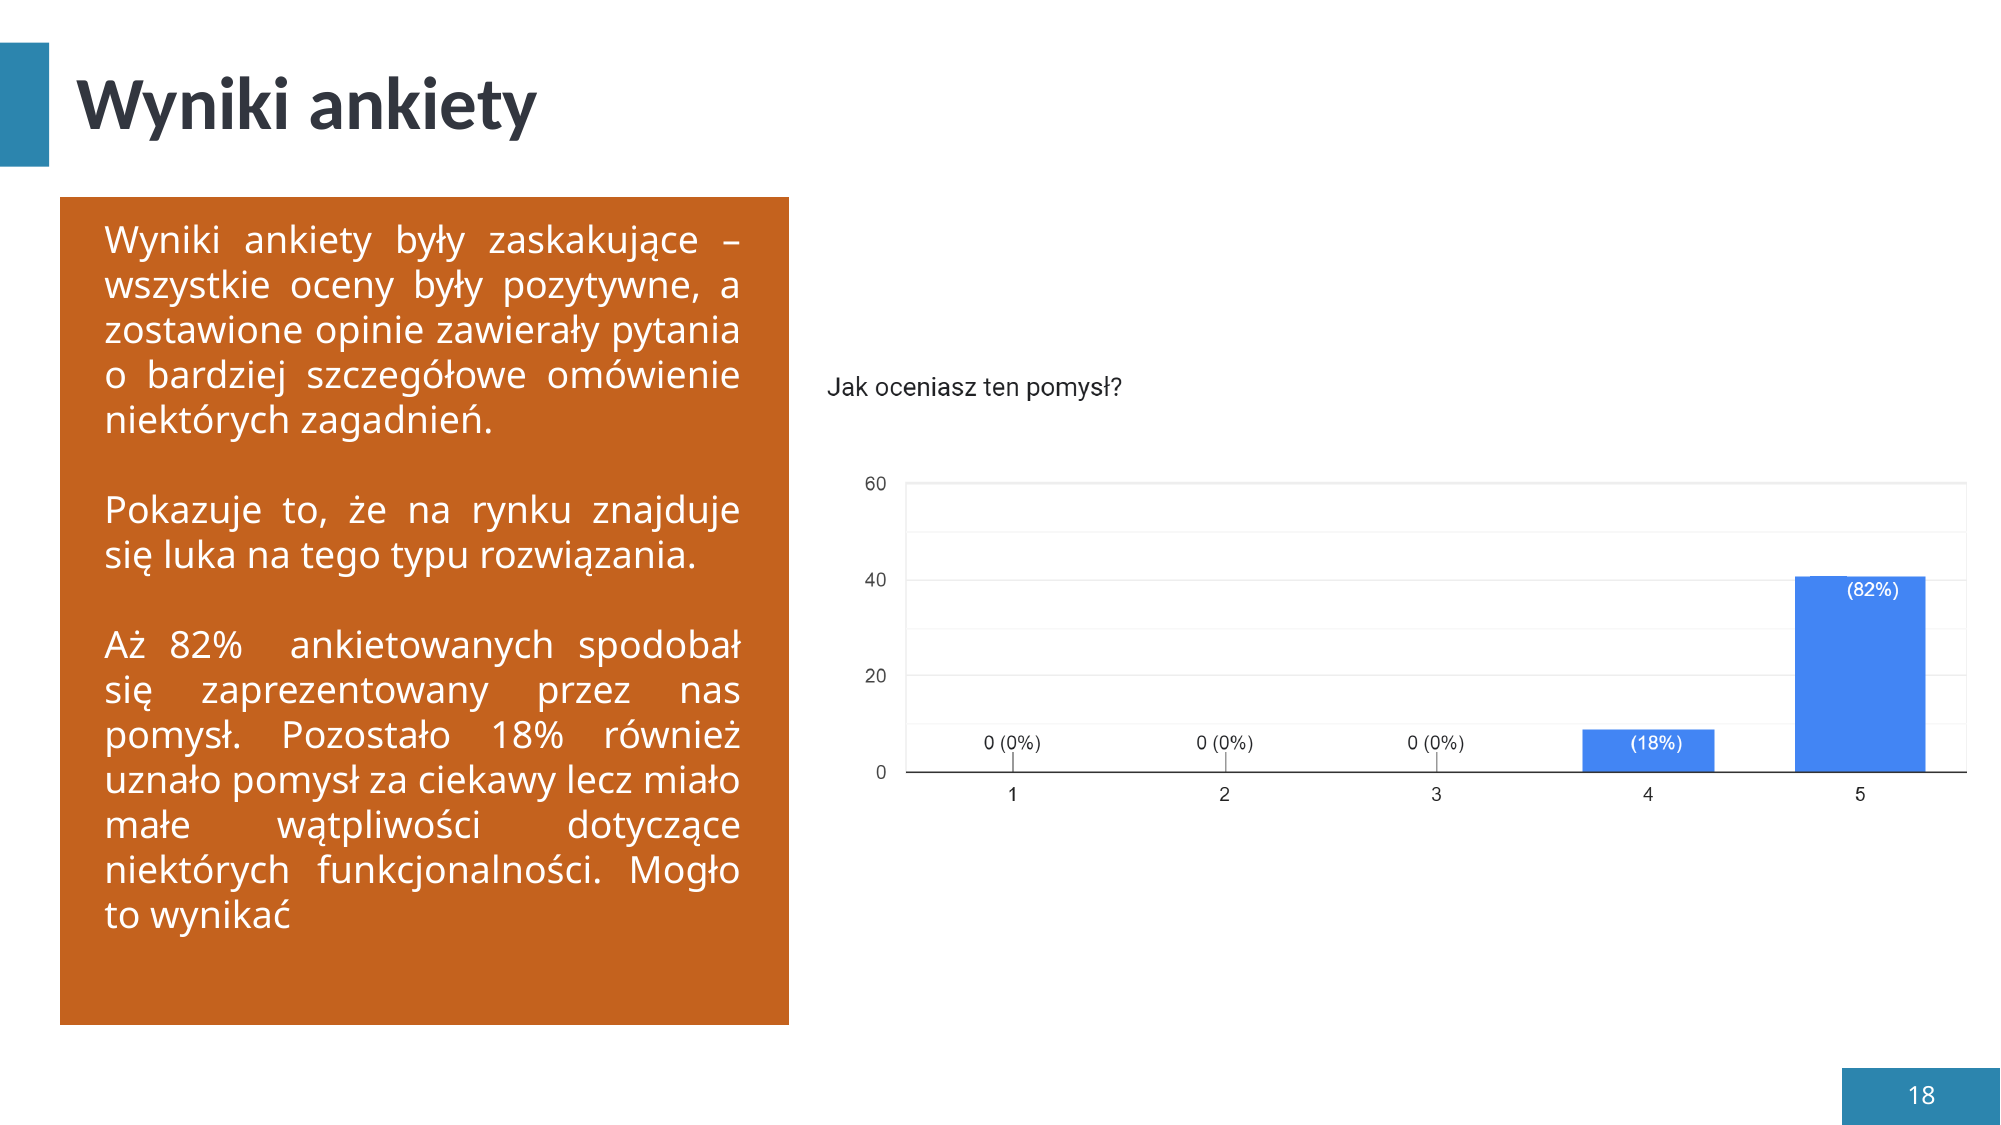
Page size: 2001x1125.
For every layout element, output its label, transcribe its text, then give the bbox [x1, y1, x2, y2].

text_box [60, 197, 789, 1025]
picture [788, 331, 1967, 892]
title Wyniki ankiety [60, 42, 1951, 168]
text_box Wyniki ankiety były zaskakujące – wszystkie oceny były pozytywne, a zostawione opinie zawierały pytania o bardziej szczegółowe omówienie niektórych zagadnień. Pokazuje to, że na rynku znajduje się luka na tego typu rozwiązania. Aż 82% ankietowanych spodobał się zaprezentowany przez nas pomysł. Pozostało 18% również uznało pomysł za ciekawy lecz miało małe wątpliwości dotyczące niektórych funkcjonalności. Mogło to wynikać [89, 208, 757, 944]
slide_number 18 [1889, 1079, 1951, 1114]
